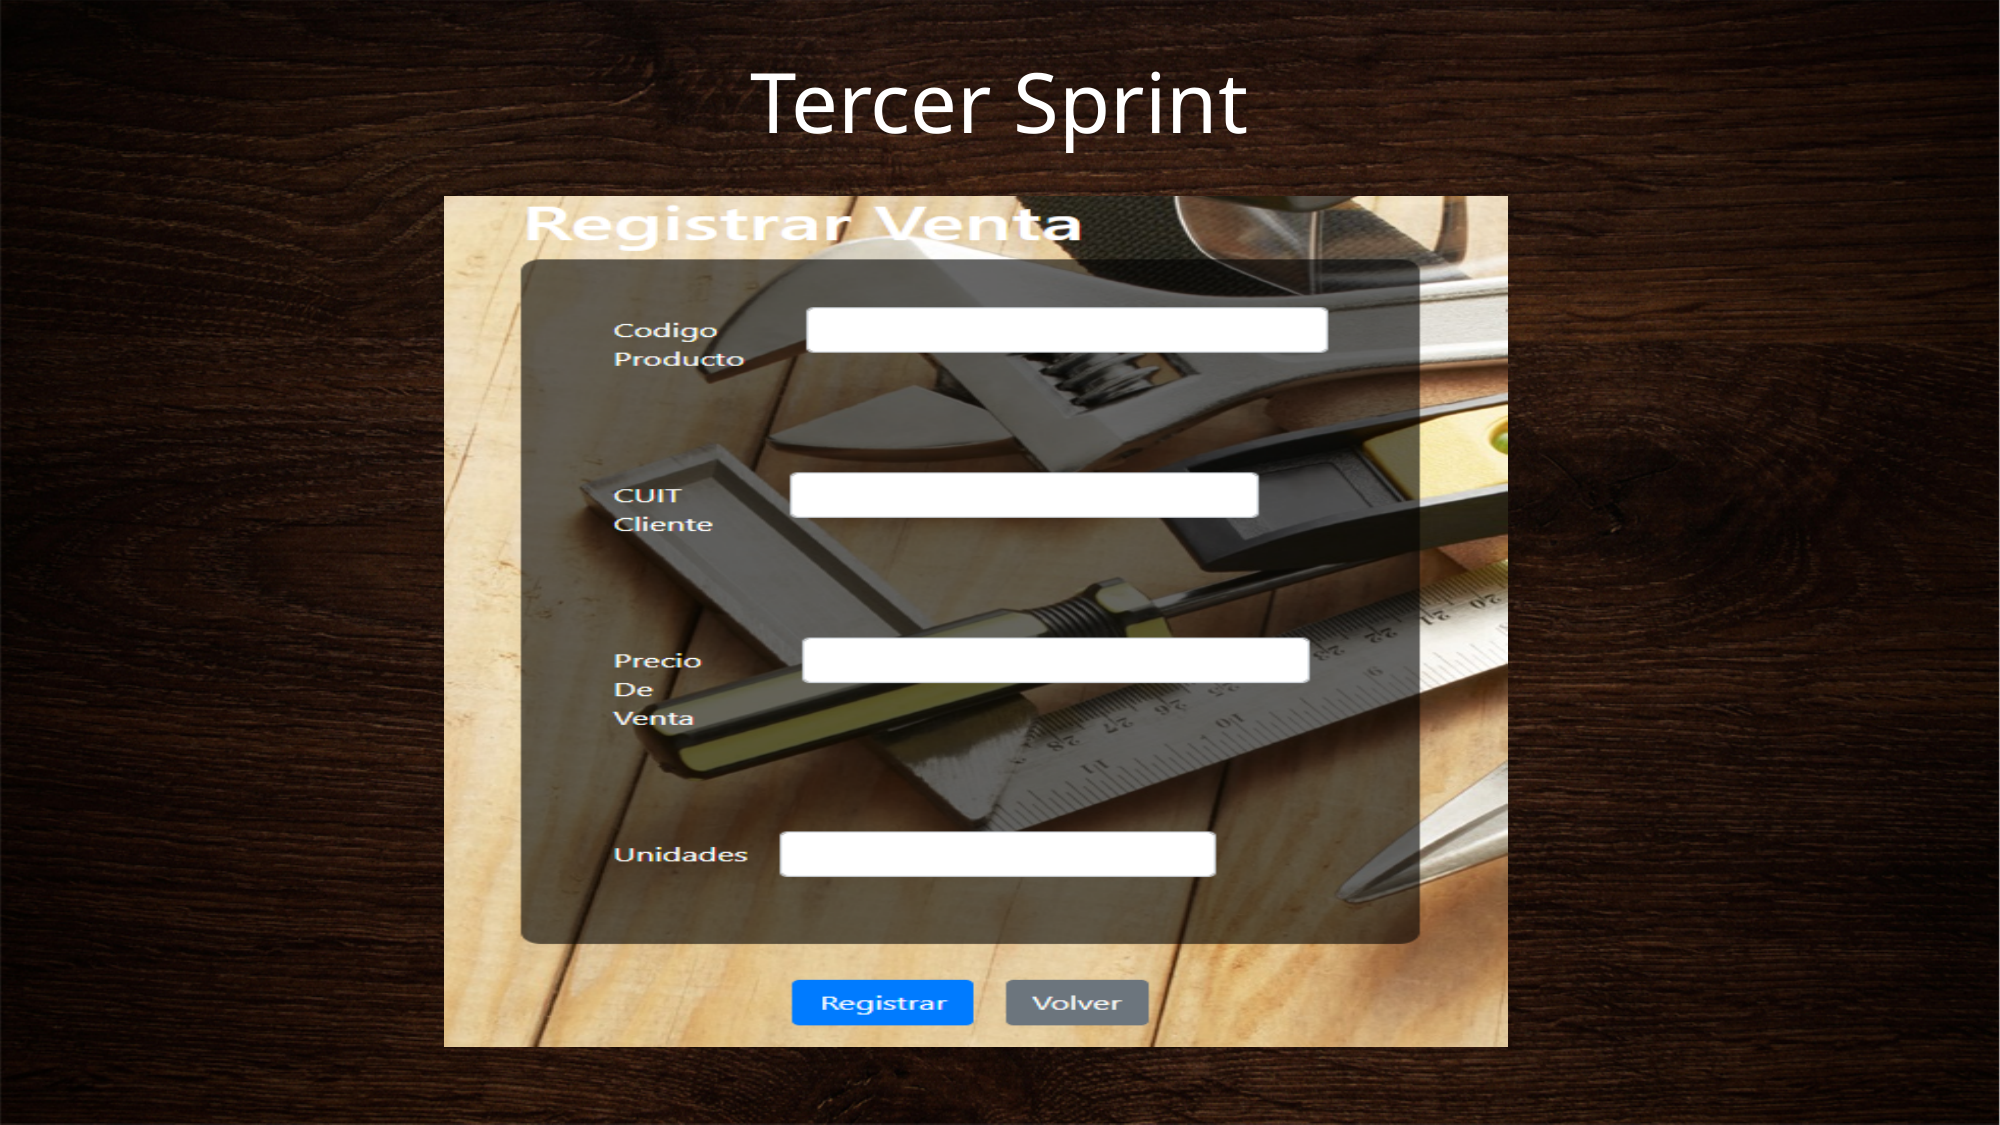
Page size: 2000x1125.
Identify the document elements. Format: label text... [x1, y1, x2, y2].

list [212, 196, 1788, 1086]
title Tercer Sprint [212, 0, 1788, 160]
picture [0, 0, 2000, 1125]
